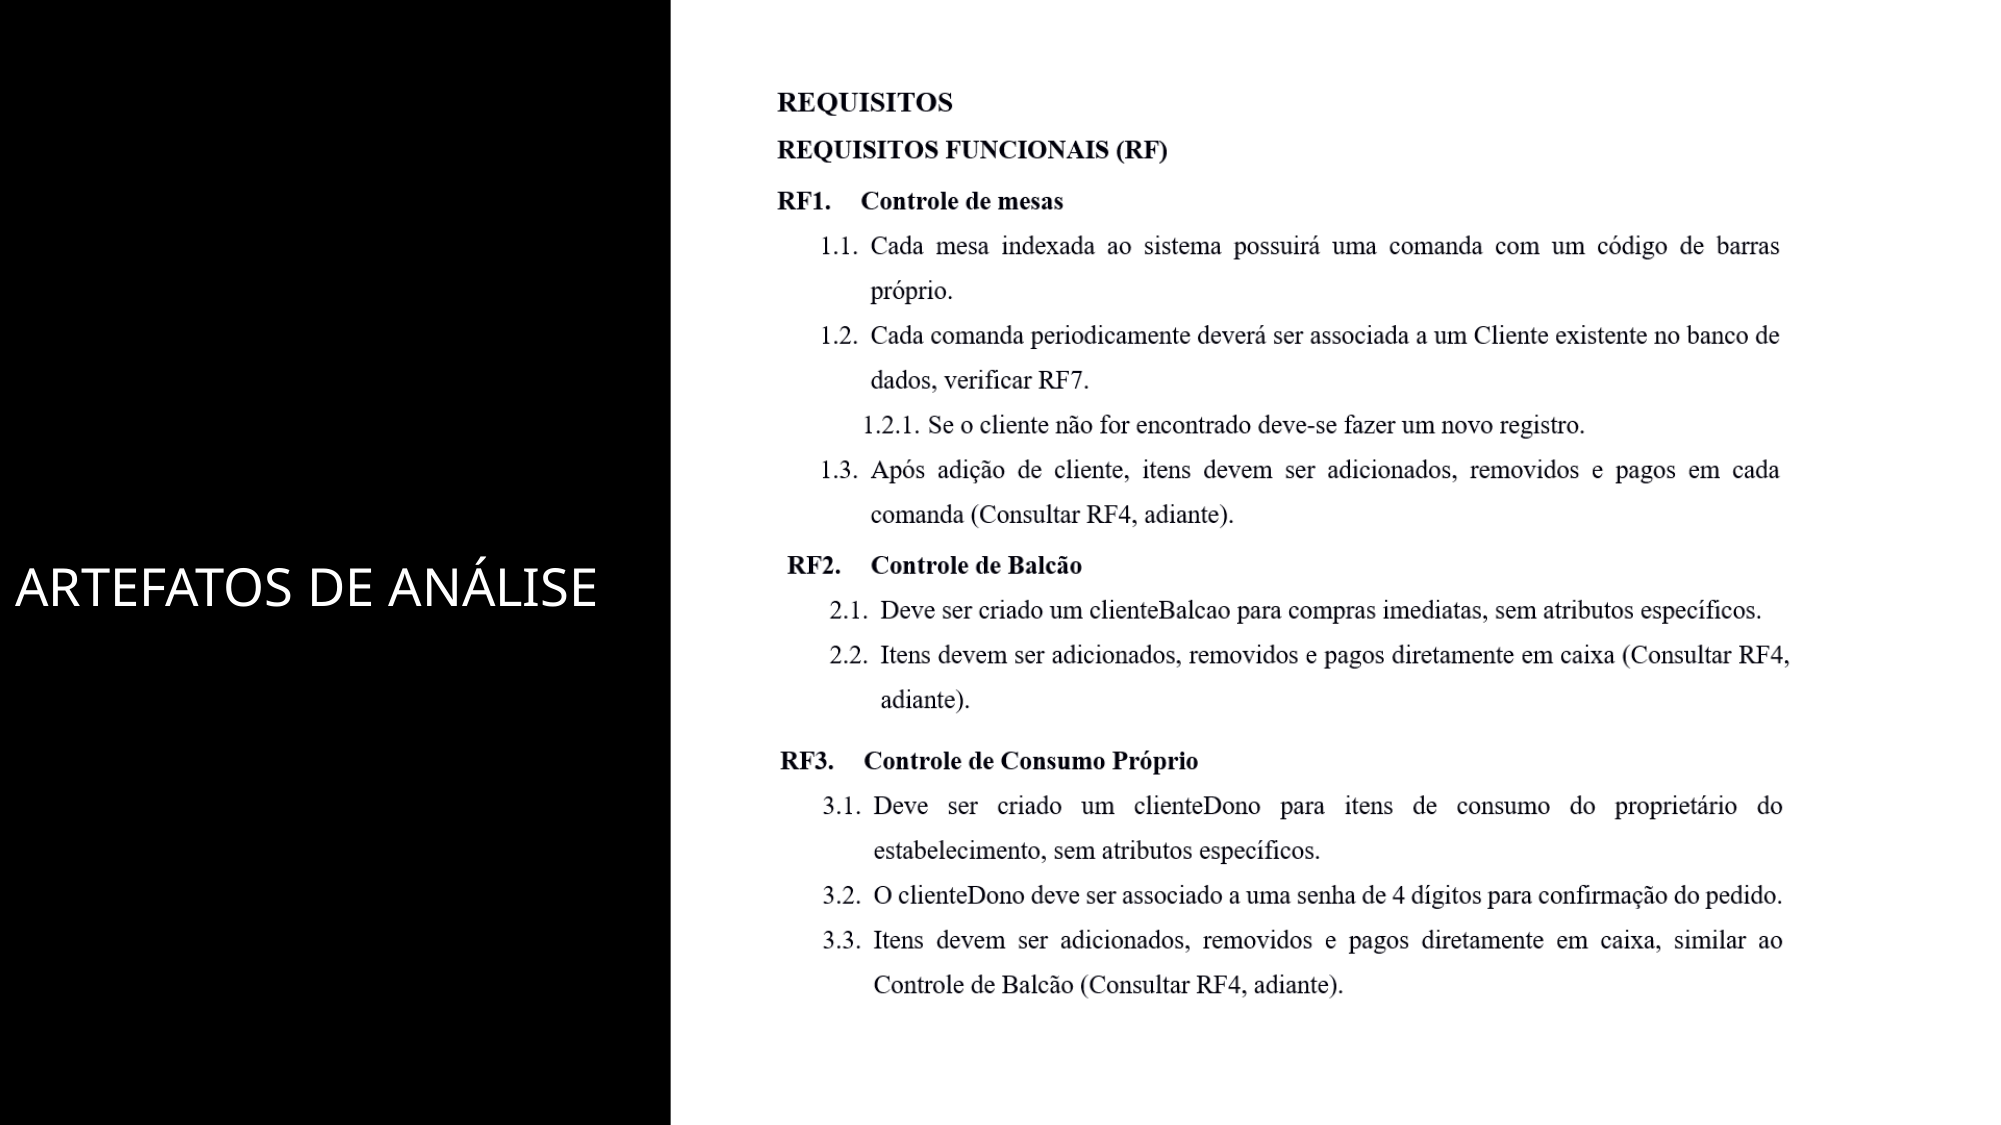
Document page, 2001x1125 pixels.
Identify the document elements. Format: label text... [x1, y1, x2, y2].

text_box Artefatos de análise [0, 493, 671, 625]
text_box [0, 0, 672, 1125]
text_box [768, 60, 1811, 1011]
